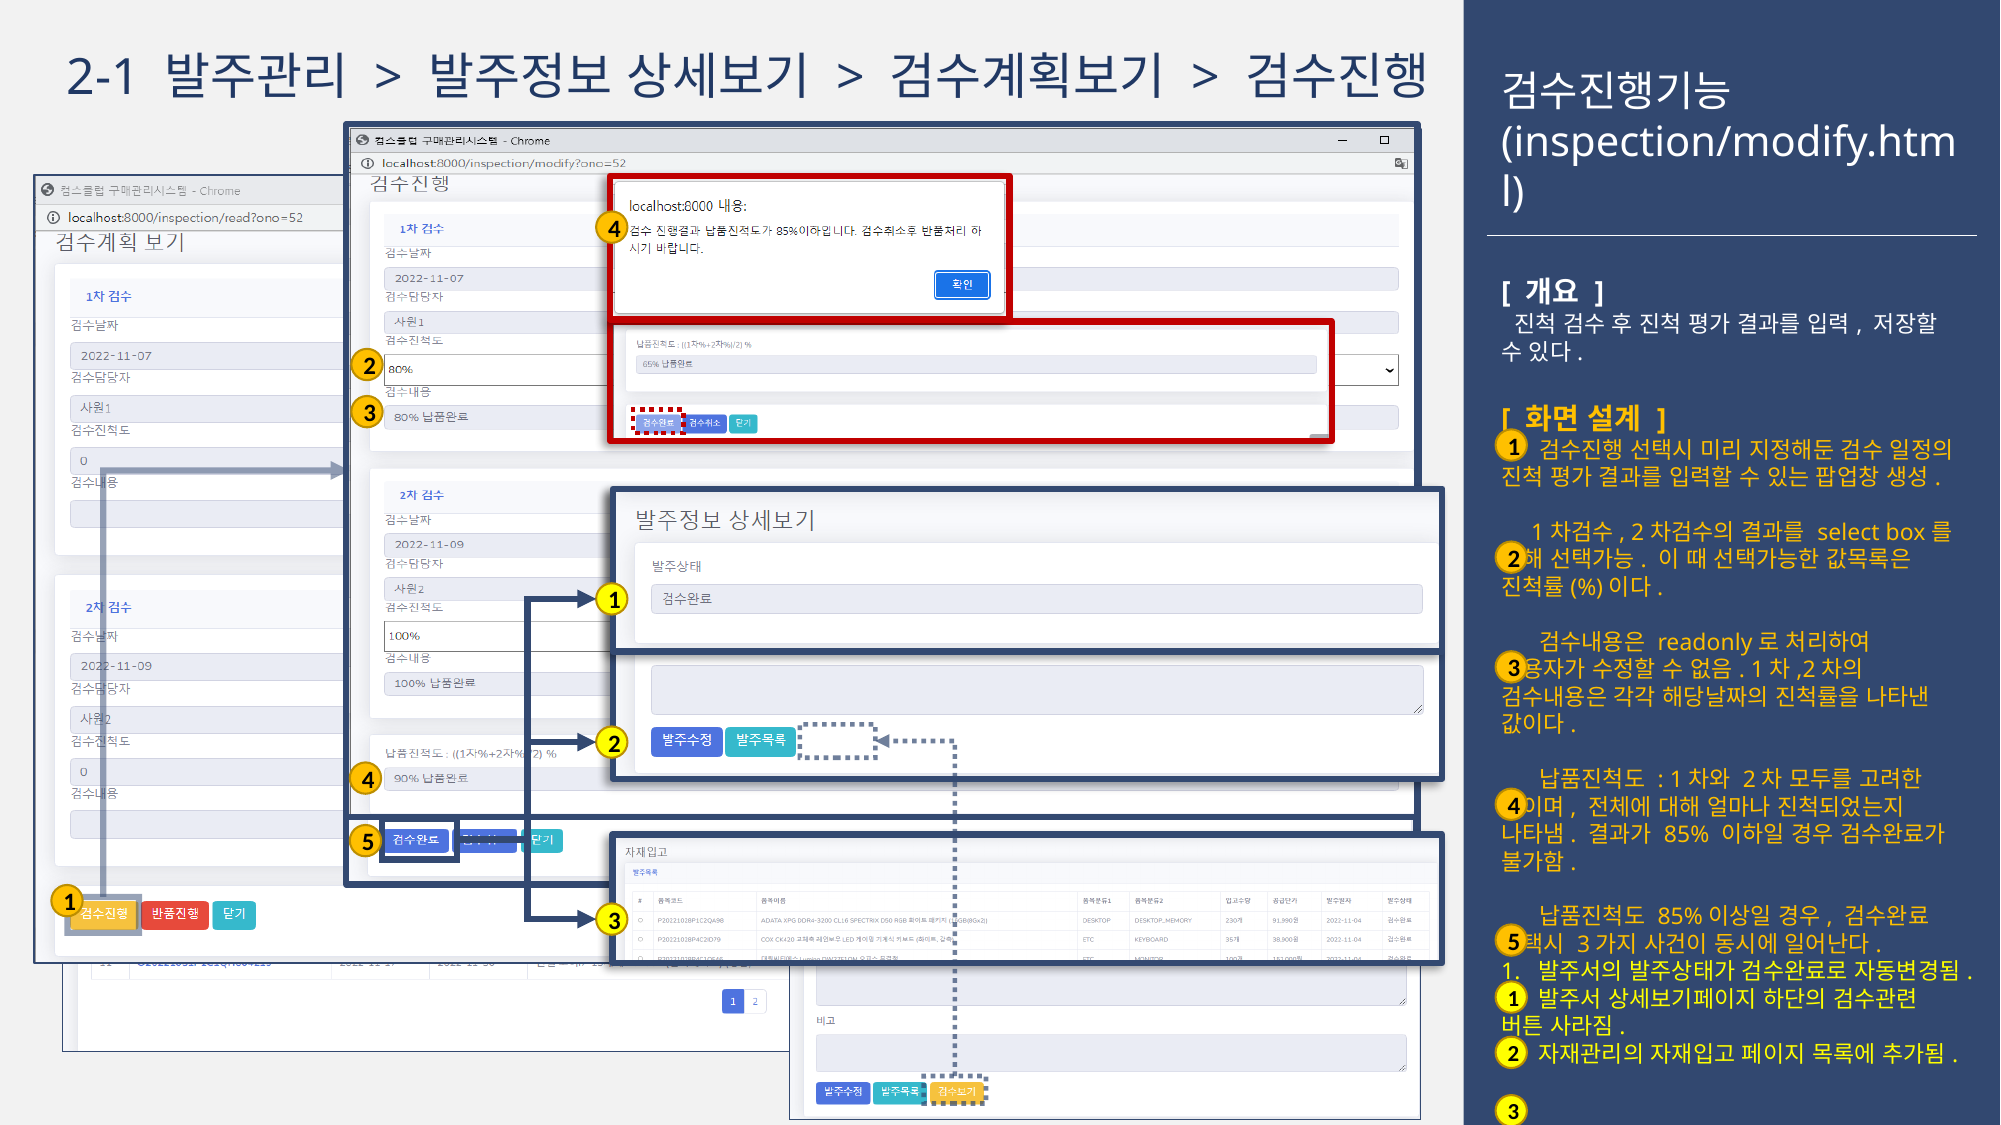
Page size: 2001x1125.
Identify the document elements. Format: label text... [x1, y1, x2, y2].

text_box 5 [1494, 923, 1528, 957]
text_box 2-1 발주관리 > 발주정보 상세보기 > 검수계획보기 > 검수진행 [52, 37, 1445, 112]
text_box 1 [1494, 428, 1528, 462]
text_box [456, 839, 597, 920]
picture [35, 127, 1440, 1120]
text_box 3 [1494, 650, 1528, 684]
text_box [456, 742, 597, 839]
text_box 검수진행기능 (inspection/modify.html) [1486, 57, 1978, 223]
text_box 2 [1494, 540, 1528, 574]
text_box 3 [1494, 1094, 1528, 1125]
text_box 1 [1494, 980, 1528, 1014]
text_box [ 개요 ] 진척 검수 후 진척 평가 결과를 입력, 저장할 수 있다. [ 화면 설계 ] 검수진행 선택시 미리 지정해둔 검수 일정의 진척 평가 결과를 입력할 수 있는 팝업창 생성. 1차검수, 2차검수의 결과를 select box를 통해 선택가능. 이 때 선택가능한 값목록은 진척률(%)이다. 검수내용은 readonly로 처리하여 사용자가 수정할 수 없음. 1차,2차의 검수내용은 각각 해당날짜의 진척률을 나타낸 값이다. 납품진척도 : 1차와 2차 모두를 고려한 값이며, 전체에 대해 얼마나 진척되었는지 나타냄. 결과가 85% 이하일 경우 검수완료가 불가함. 납품진척도 85%이상일 경우, 검수완료 선택시 3가지 사건이 동시에 일어난다. 1. 발주서의 발주상태가 검수완료로 자동변경됨. 2. 발주서 상세보기페이지 하단의 검수관련 버튼 사라짐. 3. 자재관리의 자재입고 페이지 목록에 추가됨. [1486, 265, 1978, 1075]
text_box [1463, 0, 2000, 1125]
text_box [747, 868, 1083, 949]
text_box 4 [1494, 787, 1528, 821]
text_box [456, 598, 597, 742]
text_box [13, 560, 440, 807]
text_box 2 [1494, 1035, 1528, 1070]
